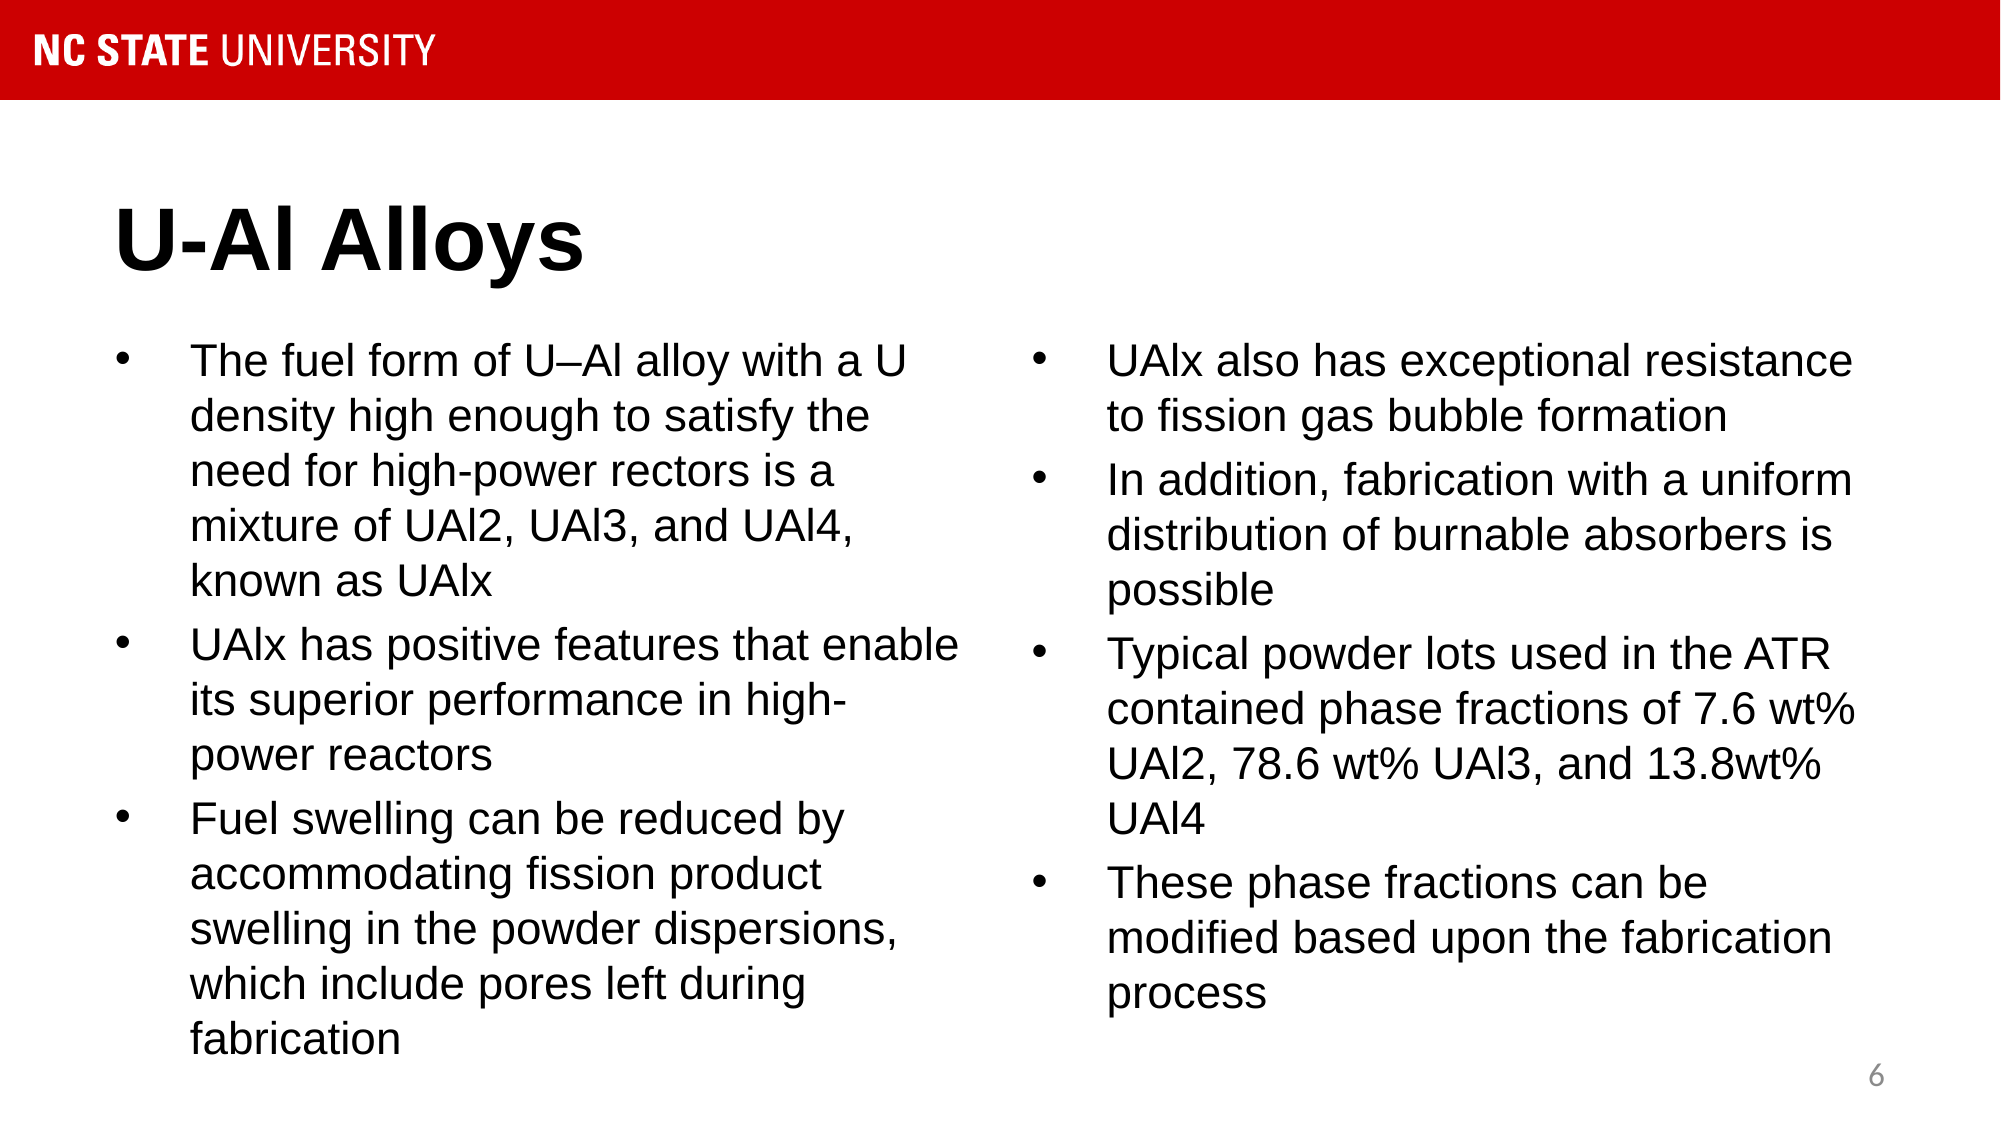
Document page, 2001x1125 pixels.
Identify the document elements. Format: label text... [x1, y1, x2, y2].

picture [0, 0, 2001, 100]
list The fuel form of U–Al alloy with a U density high enough to satisfy the need for high-power rectors is a mixture of UAl2, UAl3, and UAl4, known as UAlx UAlx has positive features that enable its superior performance in high-power reactors Fuel swelling can be reduced by accommodating fission product swelling in the powder dispersions, which include pores left during fabrication [99, 322, 984, 1005]
list UAlx also has exceptional resistance to fission gas bubble formation In addition, fabrication with a uniform distribution of burnable absorbers is possible Typical powder lots used in the ATR contained phase fractions of 7.6 wt% UAl2, 78.6 wt% UAl3, and 13.8wt% UAl4 These phase fractions can be modified based upon the fabrication process [1016, 322, 1900, 1005]
title U-Al Alloys [99, 147, 1900, 323]
slide_number 6 [1433, 1042, 1900, 1103]
